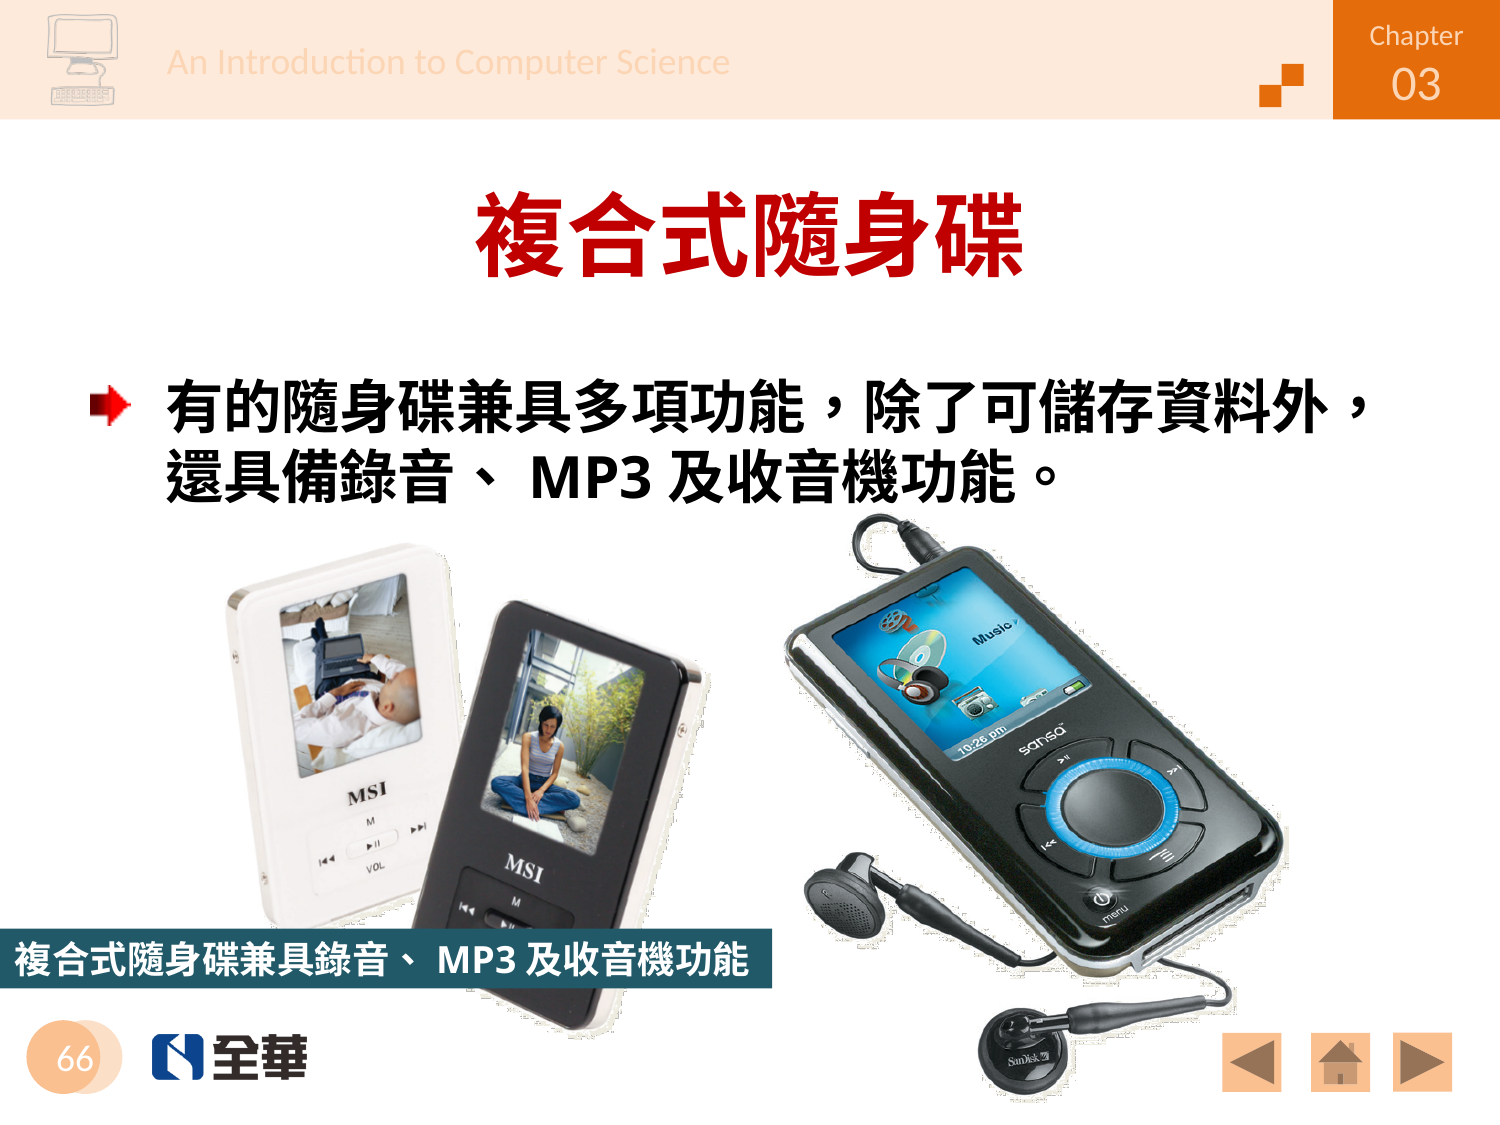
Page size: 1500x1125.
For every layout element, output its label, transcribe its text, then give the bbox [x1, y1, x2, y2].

picture [152, 527, 712, 1080]
picture [47, 14, 118, 106]
title 複合式隨身碟 [75, 138, 1425, 327]
picture [771, 499, 1289, 1112]
list 有的隨身碟兼具多項功能，除了可儲存資料外，還具備錄音、MP3及收音機功能。 [75, 363, 1425, 1005]
picture [90, 385, 131, 426]
text_box 複合式隨身碟兼具錄音、MP3及收音機功能 [0, 928, 212, 989]
text_box 複合式隨身碟兼具錄音、MP3及收音機功能 [716, 928, 766, 989]
